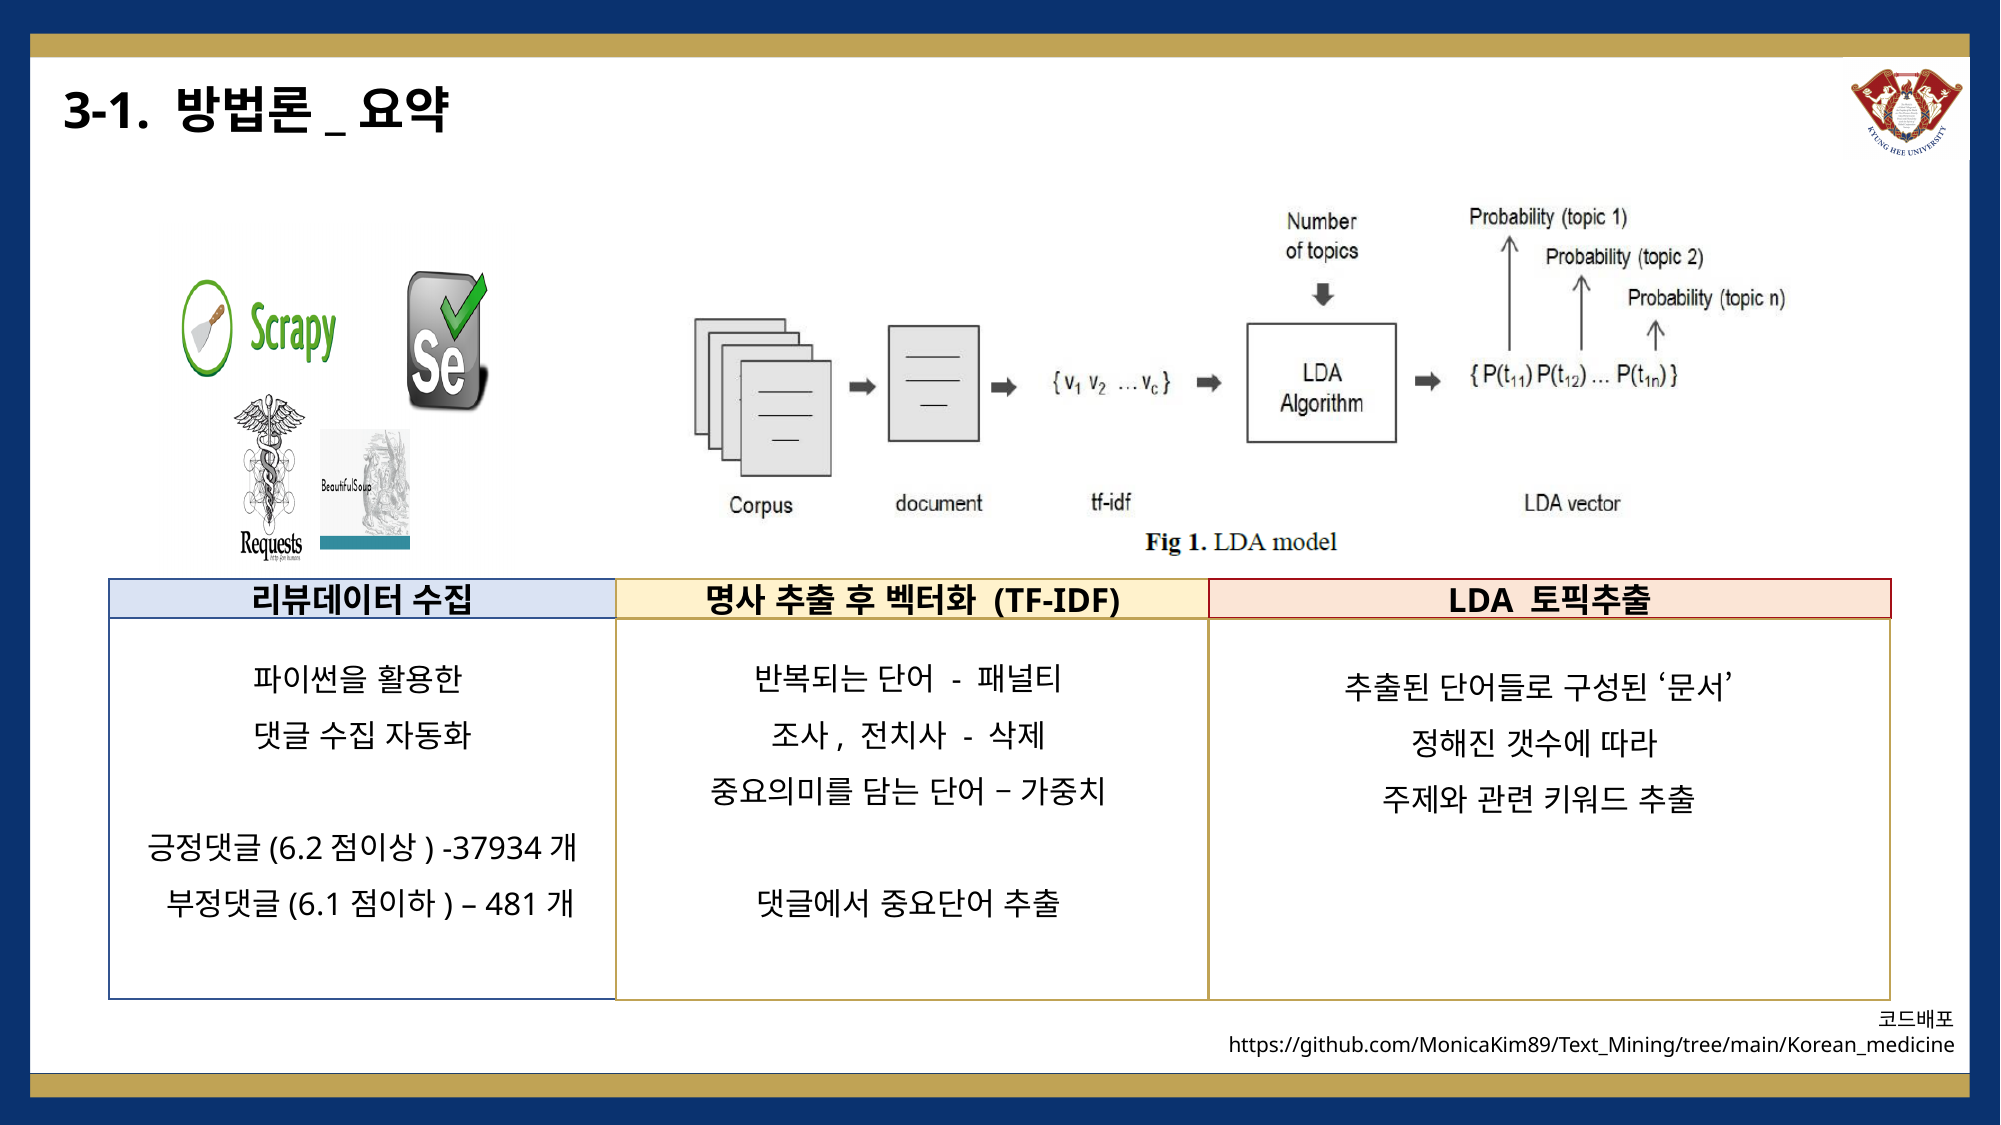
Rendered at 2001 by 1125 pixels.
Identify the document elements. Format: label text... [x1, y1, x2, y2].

text_box 파이썬을 활용한 댓글 수집 자동화 긍정댓글(6.2점이상) -37934개 부정댓글(6.1점이하) – 481개 [129, 633, 597, 930]
text_box 3-1. 방법론_요약 [48, 71, 1779, 146]
text_box [0, 19, 31, 1124]
text_box [615, 618, 1207, 1001]
text_box 명사 추출 후 벡터화 (TF-IDF) [615, 578, 1208, 618]
text_box [1969, 13, 2000, 1118]
picture [1843, 57, 1970, 161]
text_box [31, 1073, 1969, 1099]
text_box 코드배포 https://github.com/MonicaKim89/Text_Mining/tree/main/Korean_medicine [969, 999, 1970, 1064]
text_box 반복되는 단어 - 패널티 조사, 전치사 - 삭제 중요의미를 담는 단어 – 가중치 댓글에서 중요단어 추출 [636, 633, 1182, 986]
text_box LDA 토픽추출 [1208, 578, 1892, 619]
text_box [1207, 618, 1891, 1001]
text_box 리뷰데이터 수집 [108, 578, 615, 617]
picture [672, 173, 1812, 575]
text_box 추출된 단어들로 구성된 ‘문서’ 정해진 갯수에 따라 주제와 관련 키워드 추출 [1266, 642, 1812, 826]
text_box [0, 0, 2000, 33]
text_box [0, 1099, 2000, 1125]
text_box [108, 617, 617, 1000]
picture [156, 223, 515, 588]
text_box [31, 33, 1969, 58]
